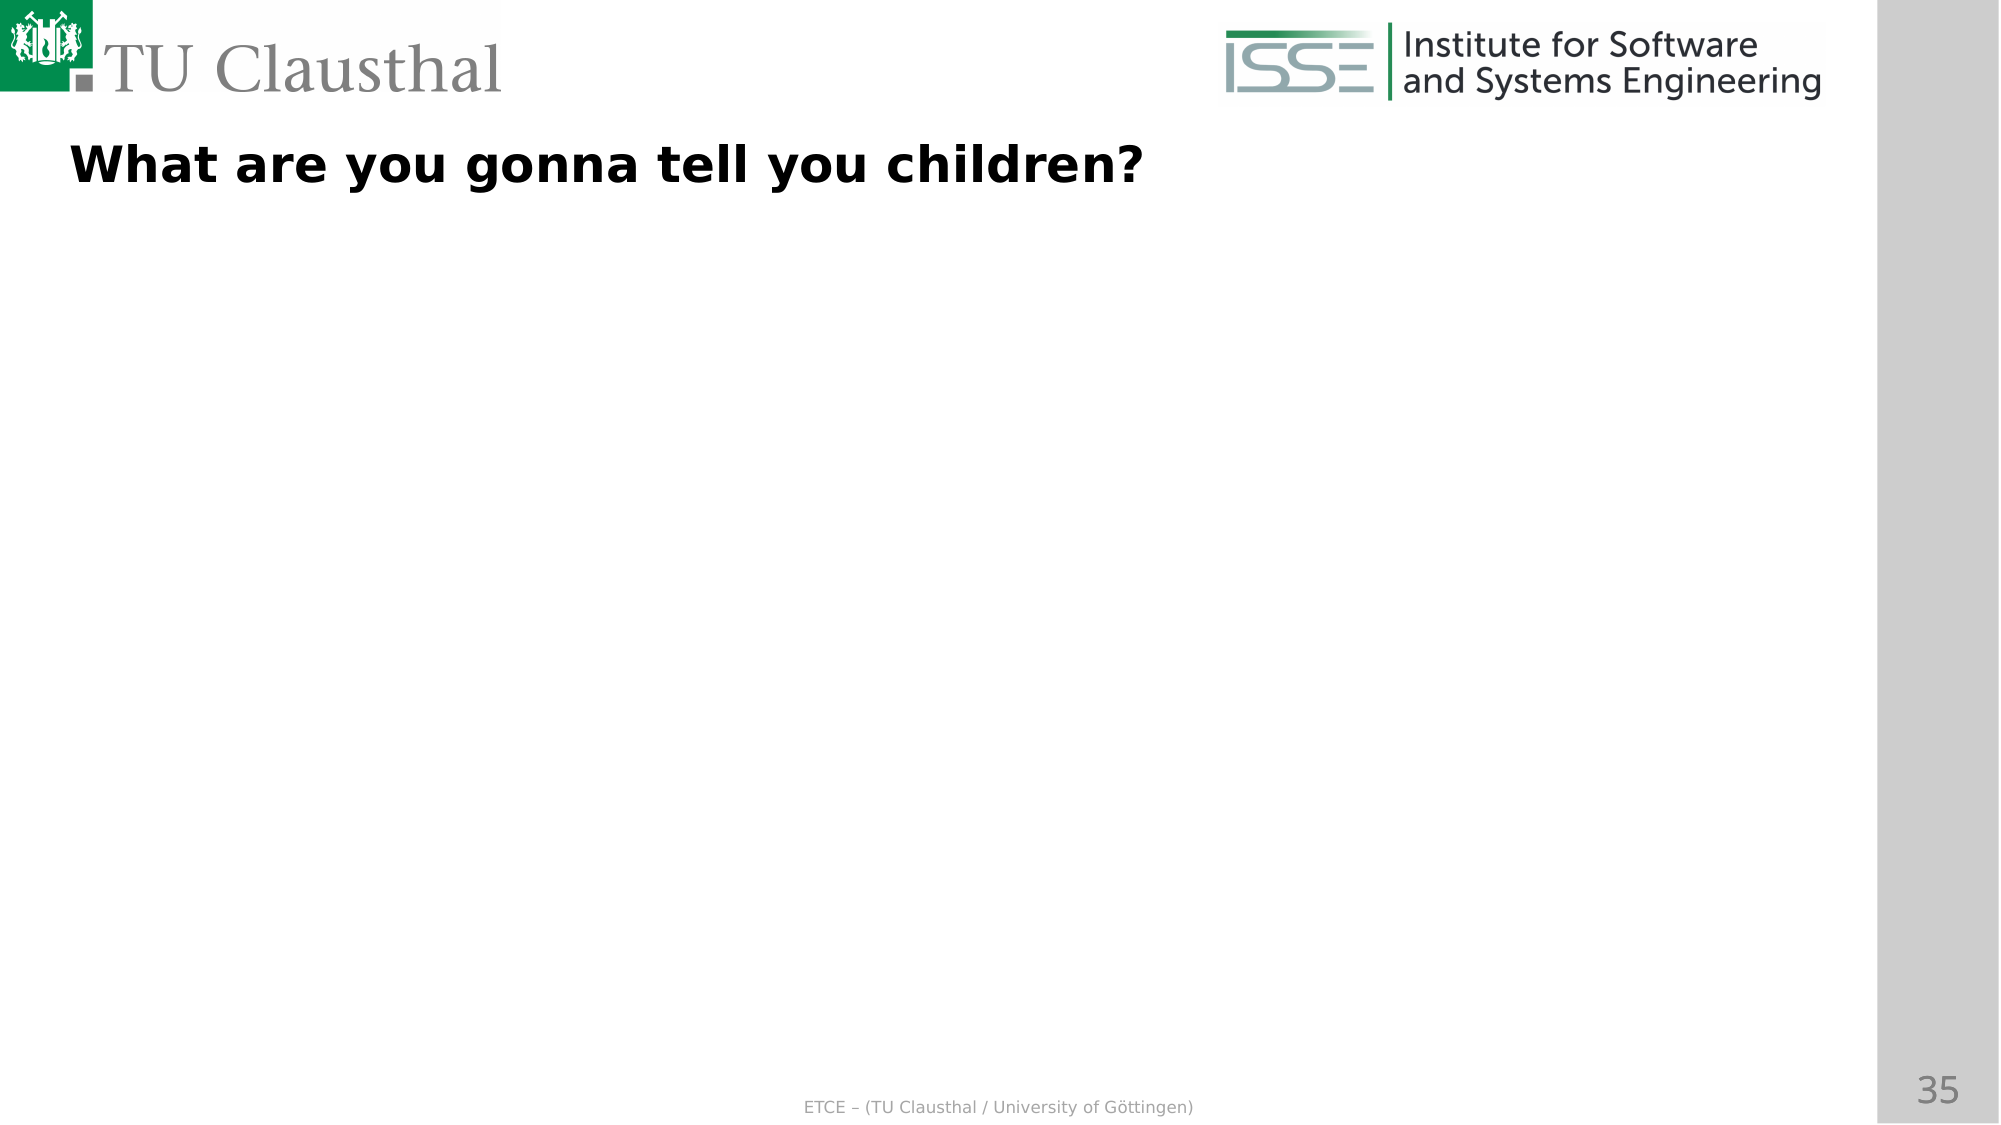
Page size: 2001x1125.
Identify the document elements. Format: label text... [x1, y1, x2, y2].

picture [0, 0, 501, 92]
text_box What are you gonna tell you children? [55, 125, 1818, 207]
picture [1218, 22, 1826, 107]
